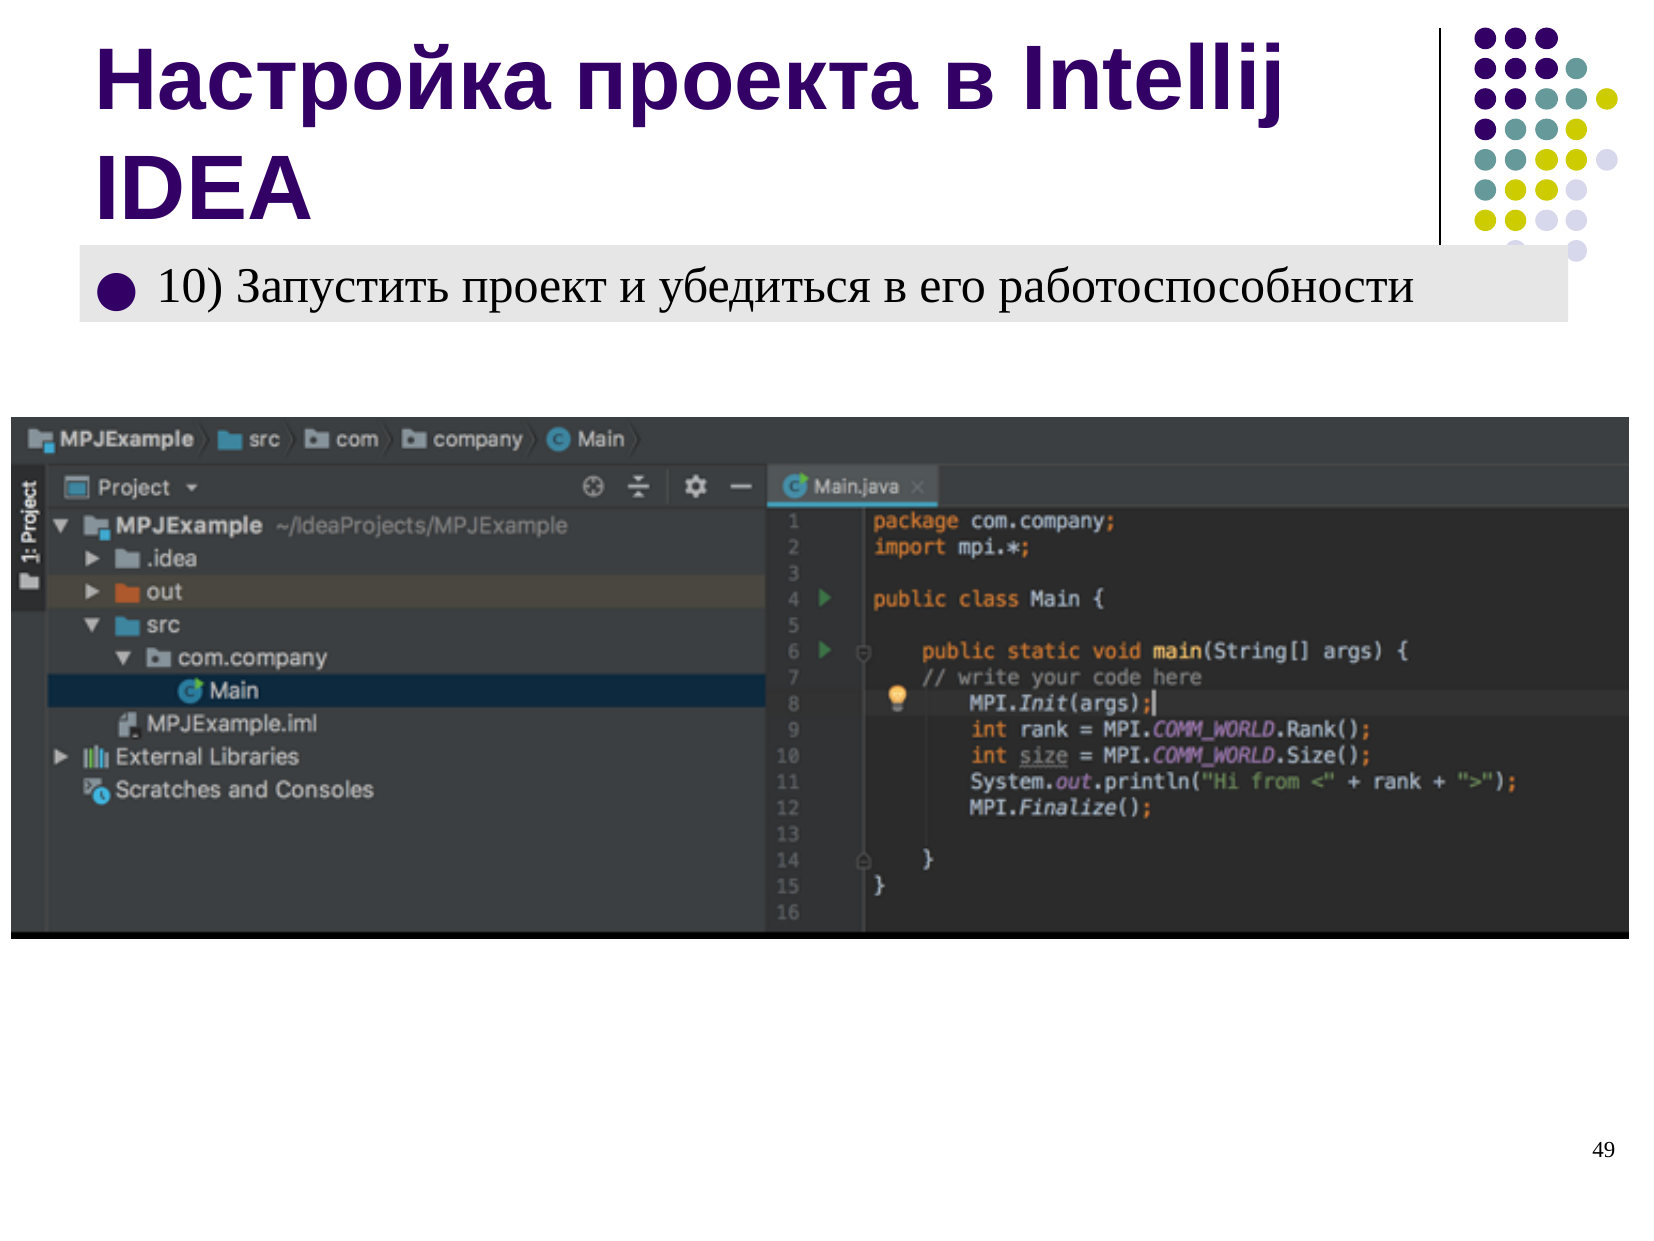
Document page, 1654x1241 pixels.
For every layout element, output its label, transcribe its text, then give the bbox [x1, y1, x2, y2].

text_box ‹#› [1506, 1129, 1631, 1213]
picture [11, 417, 1629, 940]
title Настройка проекта в Intellij IDEA [79, 72, 1444, 245]
list 10) Запустить проект и убедиться в его работоспособности [79, 245, 1569, 322]
